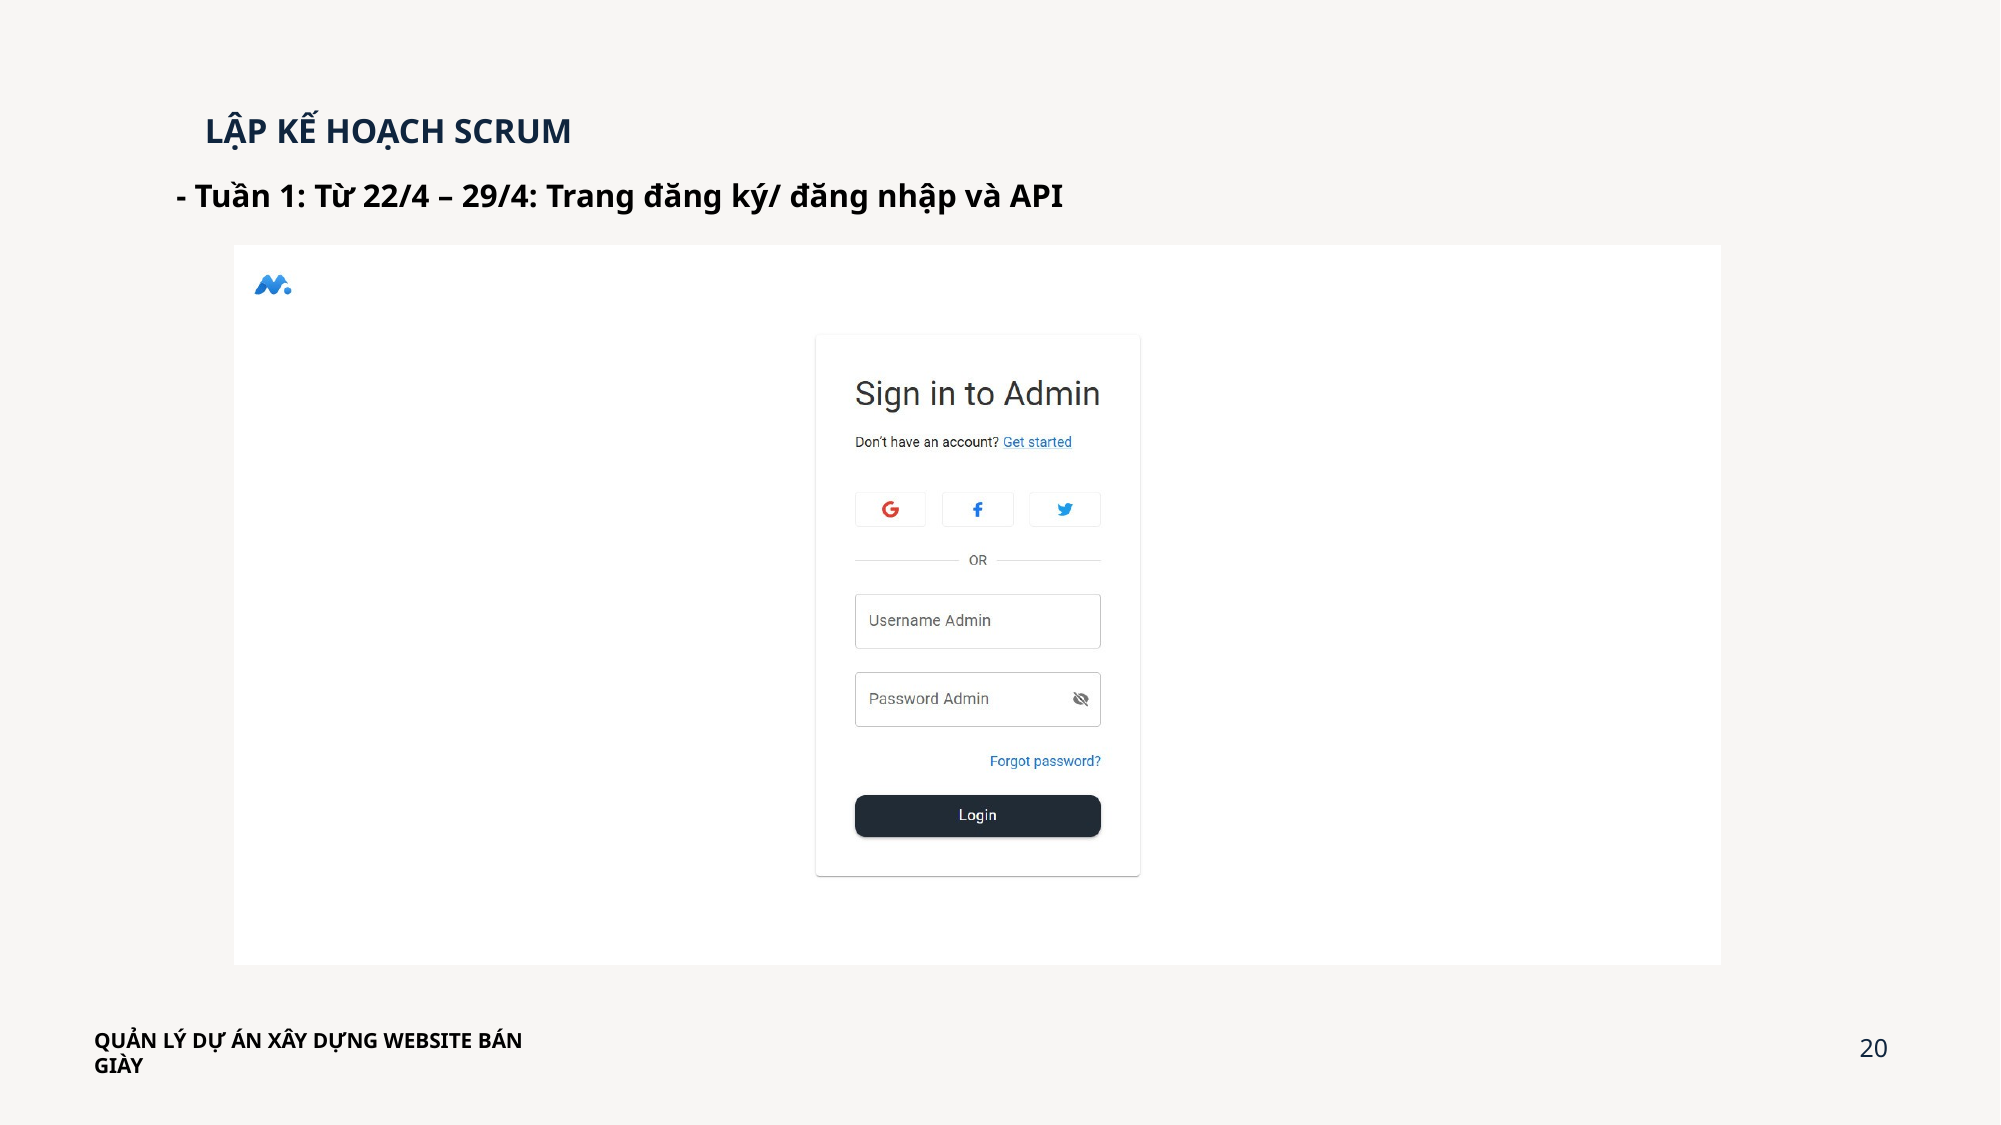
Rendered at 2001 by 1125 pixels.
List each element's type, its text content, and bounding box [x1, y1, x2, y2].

text_box - Tuần 1: Từ 22/4 – 29/4: Trang đăng ký/ đăng nhập và API [161, 149, 1311, 221]
picture [234, 245, 1721, 965]
slide_number 20 [1836, 1020, 1912, 1080]
text_box LẬP KẾ HOẠCH SCRUM [161, 56, 617, 149]
text_box QUẢN LÝ DỰ ÁN XÂY DỰNG WEBSITE BÁN GIÀY [79, 1019, 584, 1080]
